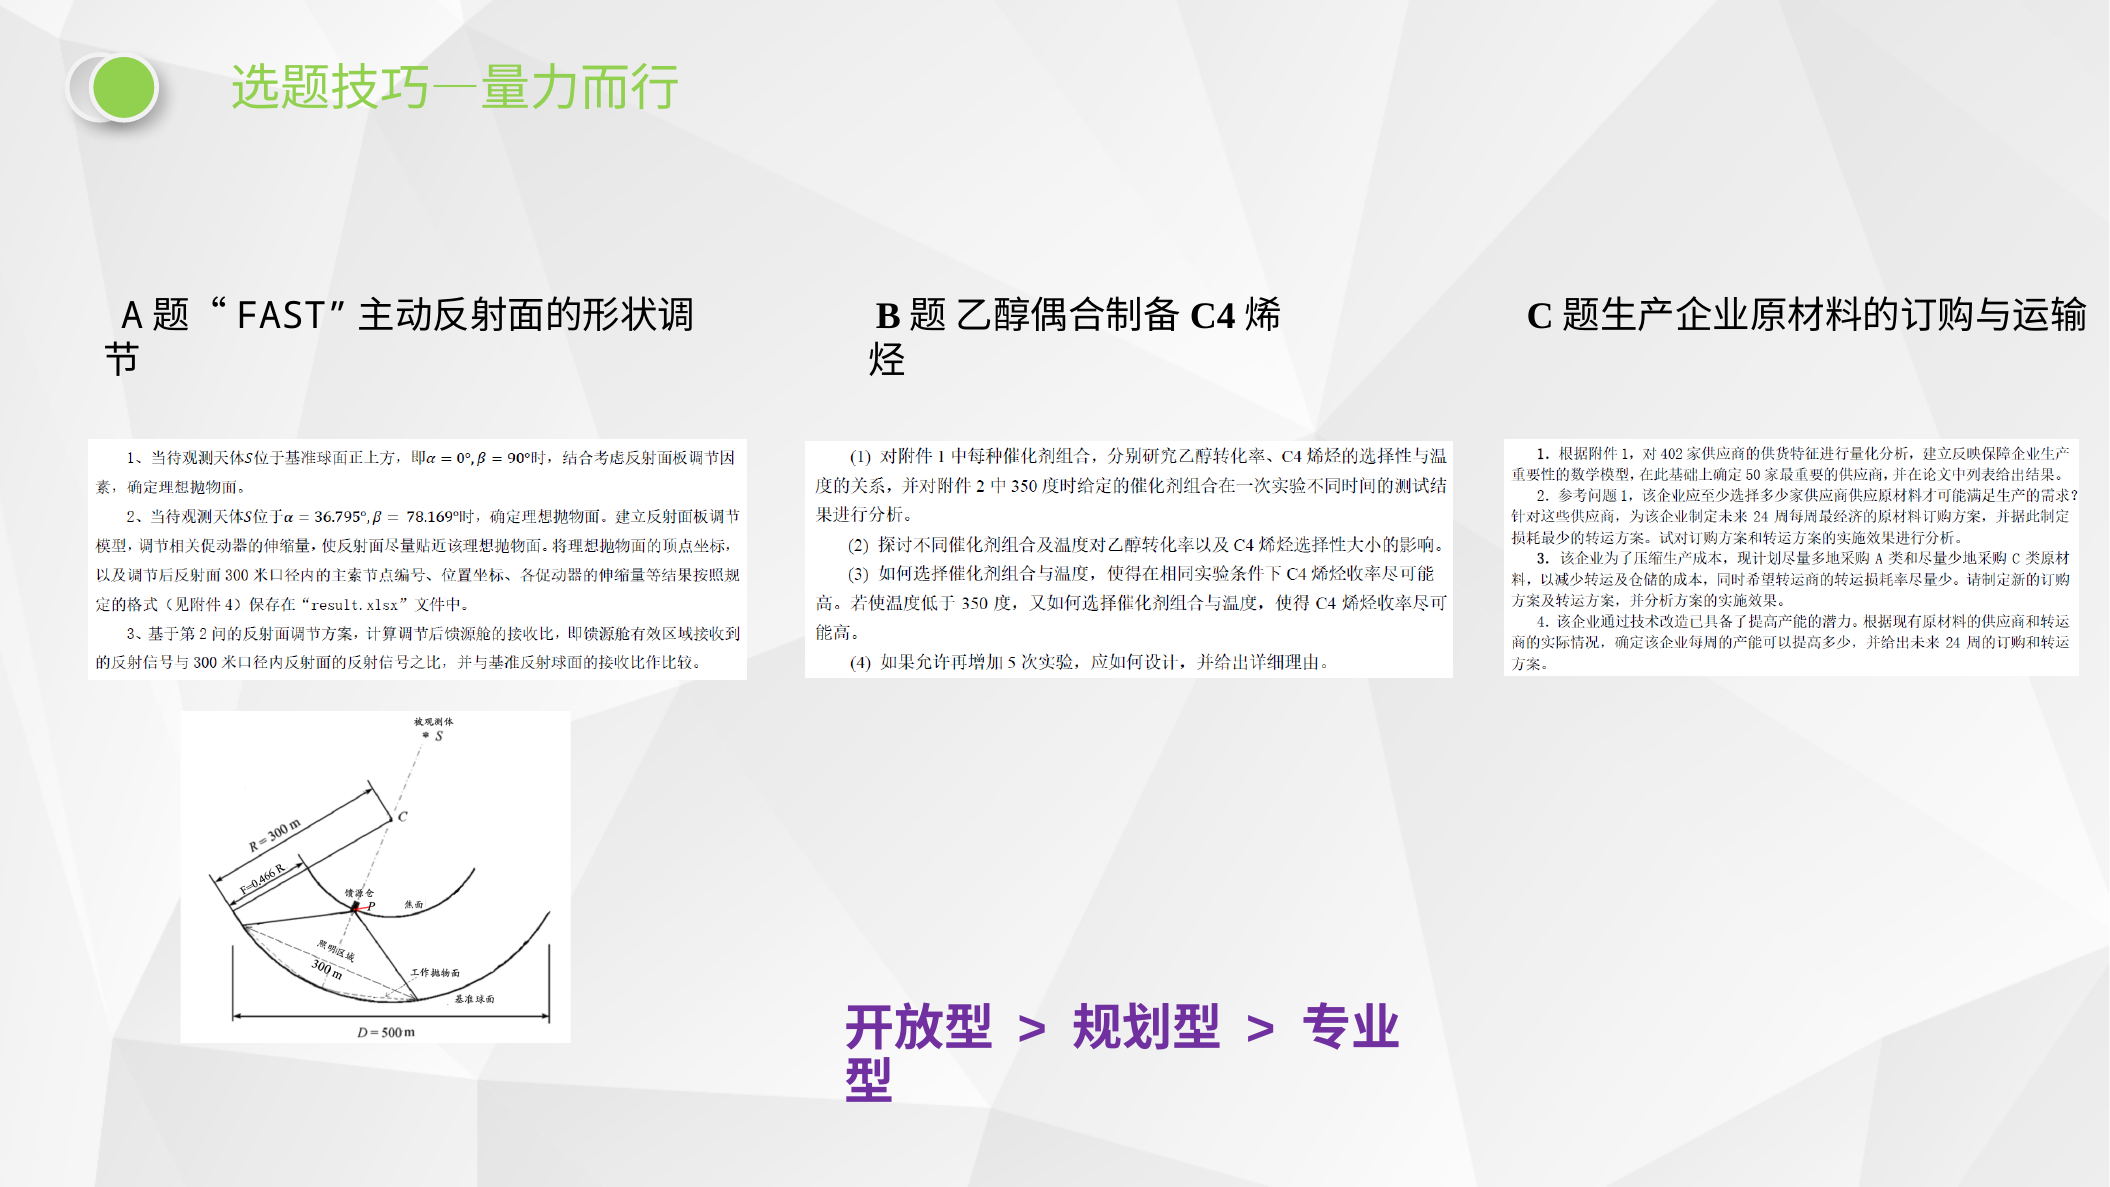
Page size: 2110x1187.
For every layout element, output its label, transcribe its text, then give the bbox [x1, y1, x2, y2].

text_box B题 乙醇偶合制备C4烯烃 [853, 248, 1327, 388]
text_box A题“FAST”主动反射面的形状调节 [88, 248, 727, 388]
list 选题技巧—量力而行 [216, 54, 760, 138]
picture [0, 0, 2110, 1187]
text_box 开放型 > 规划型 > 专业型 [829, 994, 1430, 1078]
text_box C题生产企业原材料的订购与运输 [1504, 248, 2105, 343]
